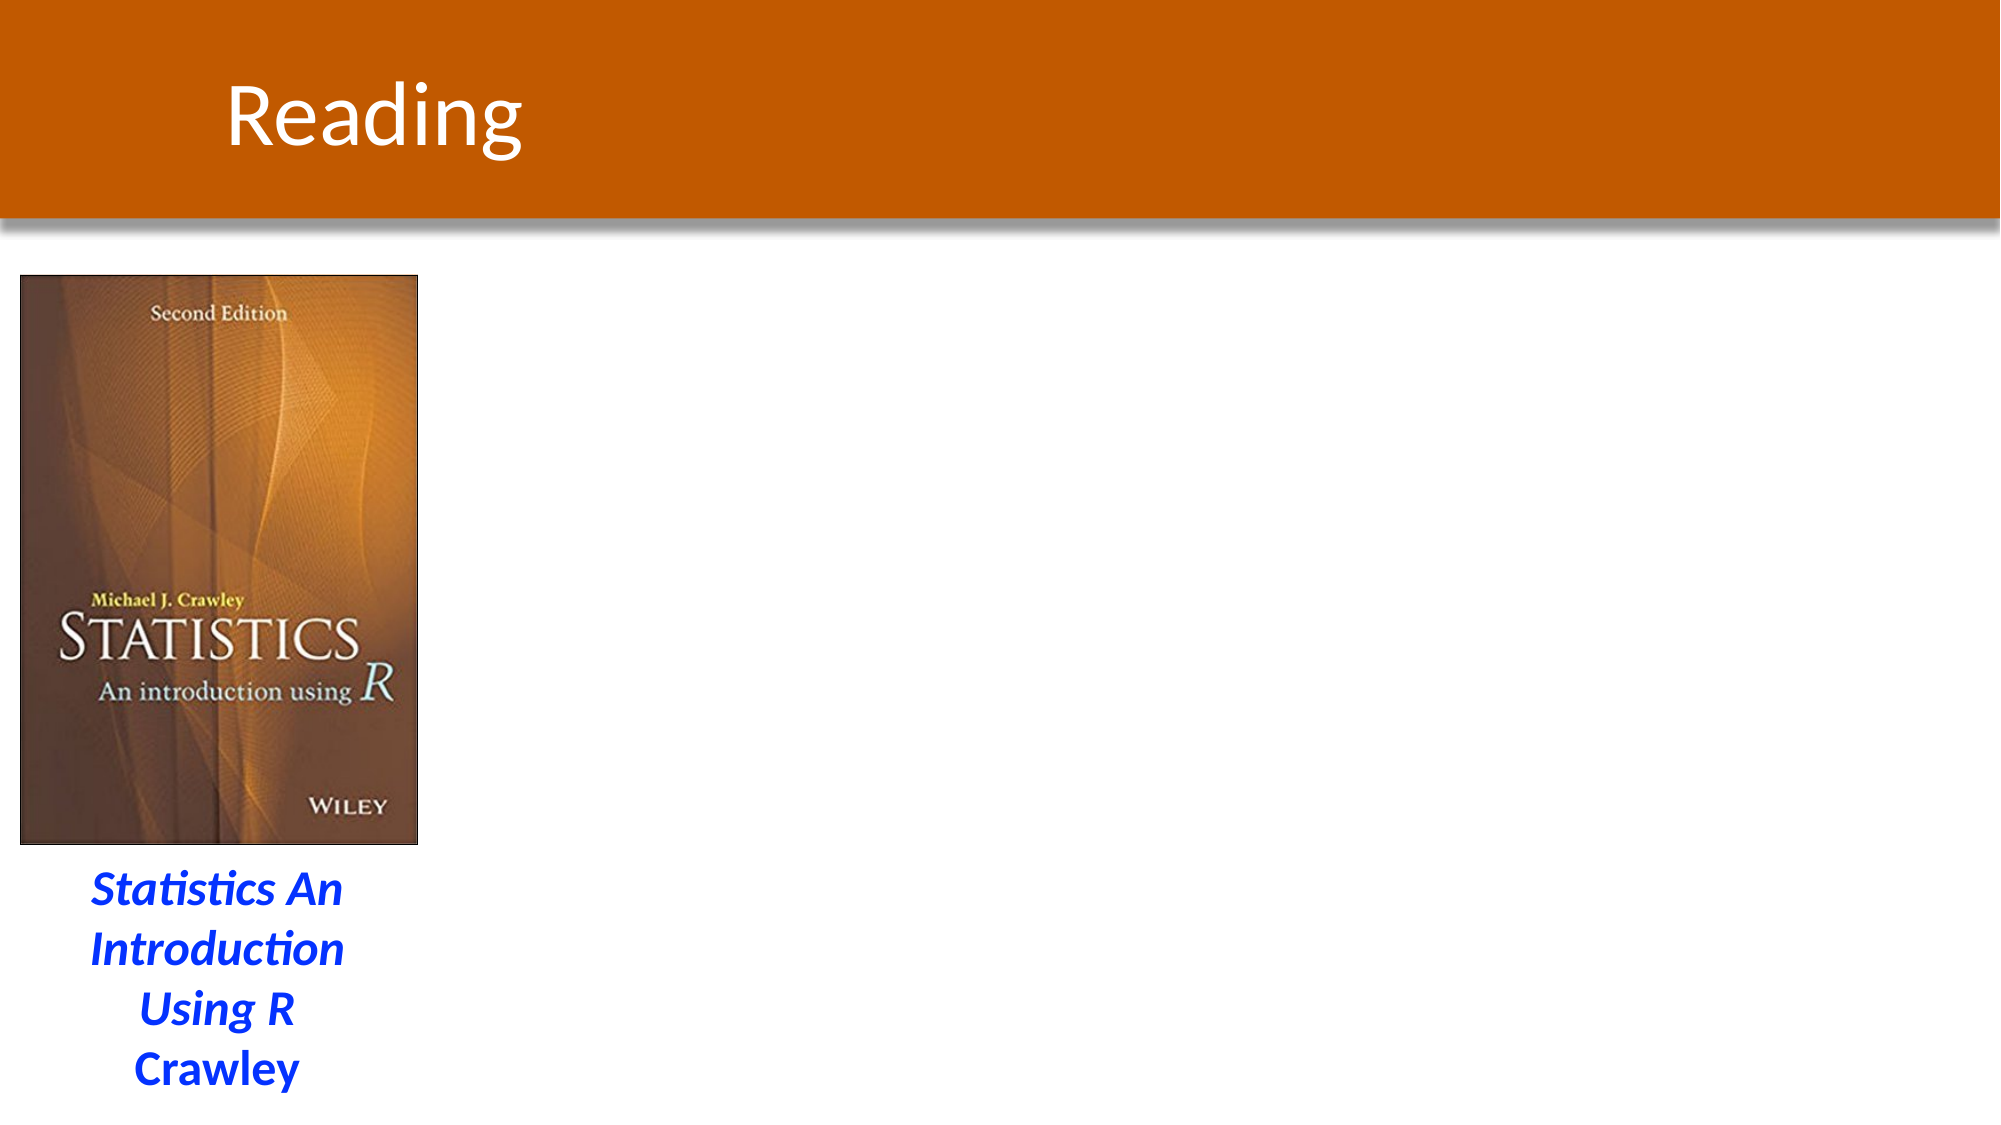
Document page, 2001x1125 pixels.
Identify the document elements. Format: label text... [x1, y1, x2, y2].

picture [20, 274, 418, 845]
text_box [0, 0, 2000, 219]
text_box Reading [210, 17, 2000, 201]
text_box Statistics An Introduction Using R Crawley [17, 848, 418, 1104]
